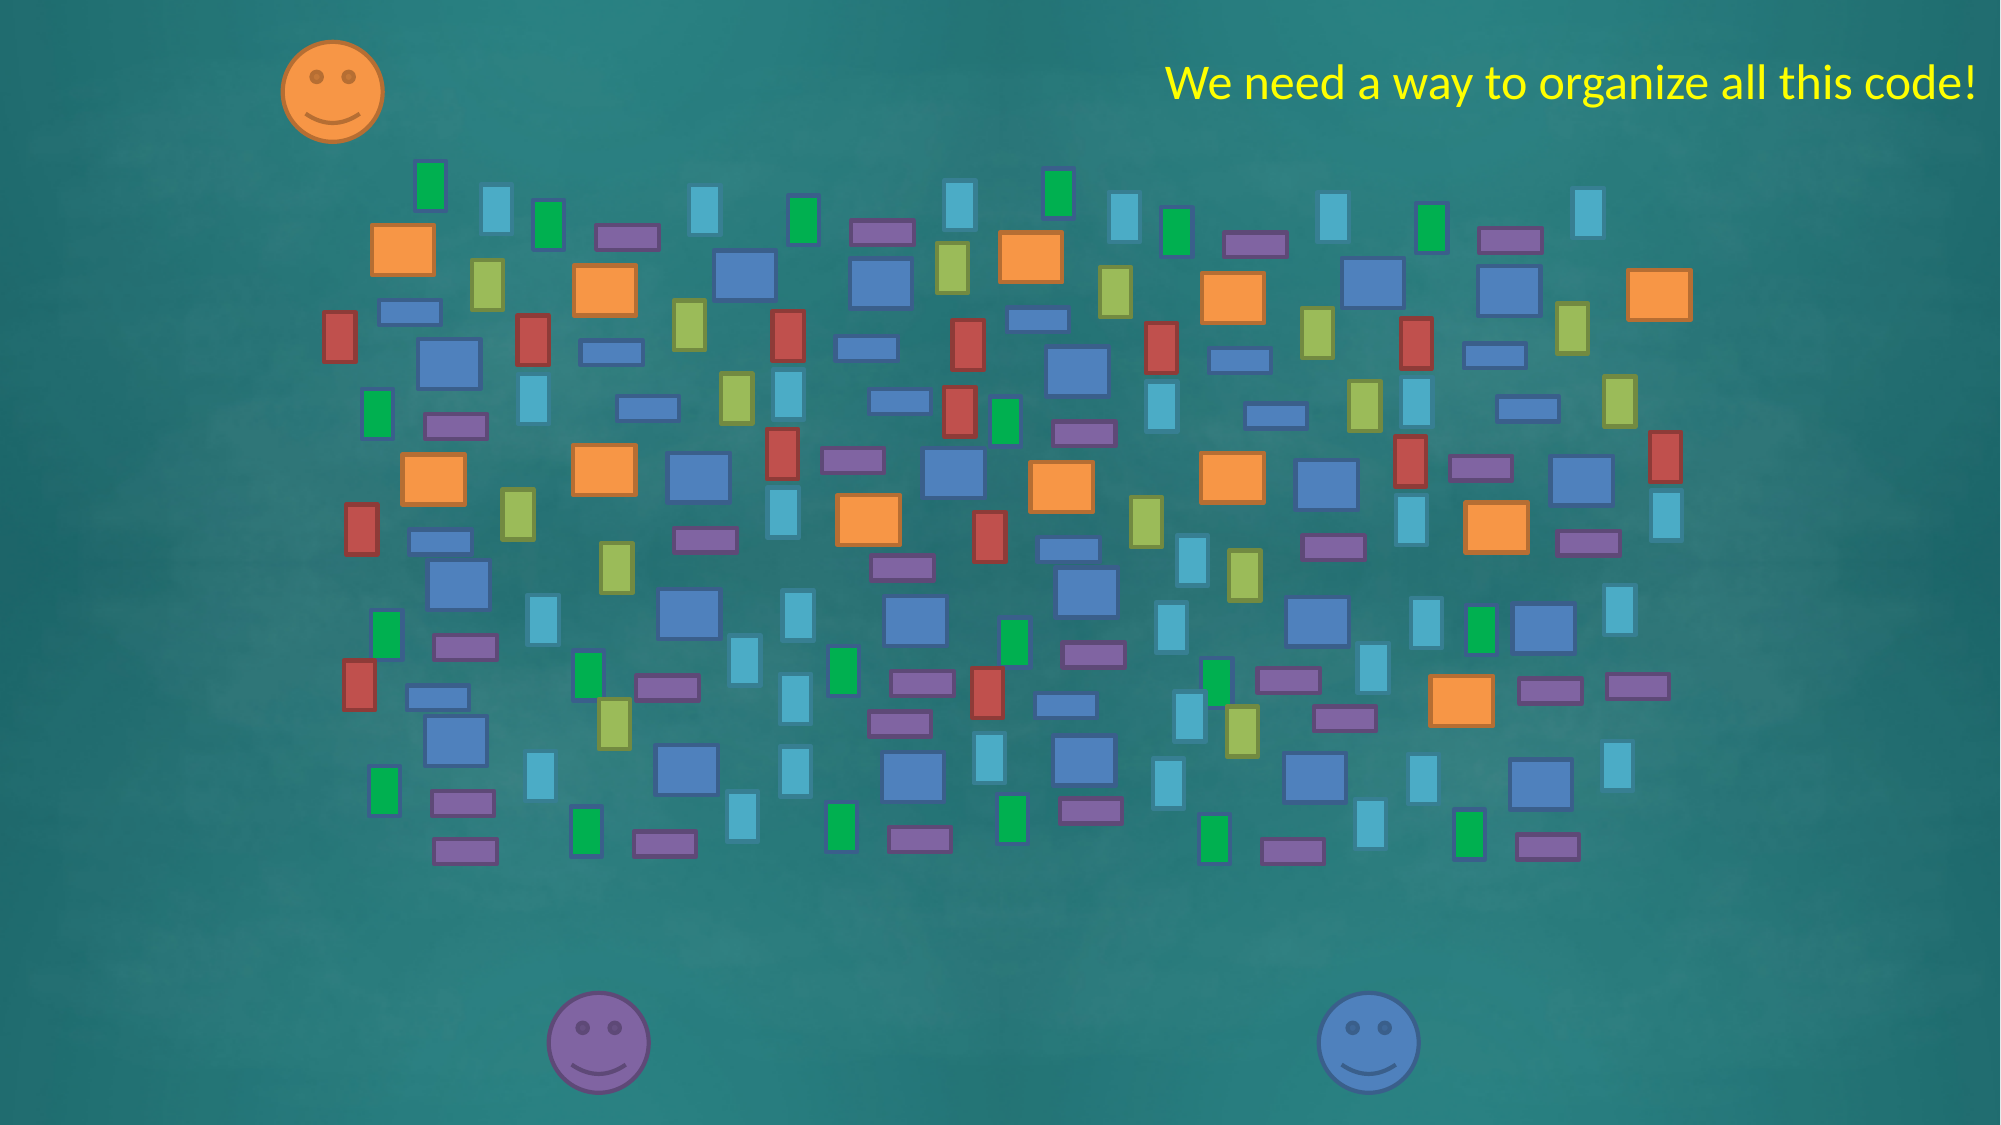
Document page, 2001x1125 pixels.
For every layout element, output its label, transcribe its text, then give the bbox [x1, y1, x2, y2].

text_box [1199, 451, 1266, 505]
text_box [1555, 529, 1622, 558]
text_box [599, 541, 635, 595]
text_box [1053, 565, 1120, 620]
text_box [1060, 640, 1127, 670]
text_box [687, 183, 723, 237]
text_box [1393, 434, 1428, 489]
text_box [1051, 733, 1118, 788]
text_box [1477, 226, 1544, 255]
text_box [778, 744, 813, 799]
text_box [1033, 691, 1099, 720]
text_box [1602, 583, 1638, 637]
text_box [615, 394, 681, 423]
text_box [1448, 454, 1514, 483]
text_box [280, 39, 385, 144]
text_box [672, 298, 707, 352]
text_box [1255, 666, 1322, 695]
text_box [920, 446, 987, 500]
text_box [1225, 704, 1260, 759]
text_box [995, 792, 1030, 846]
text_box [889, 669, 956, 698]
text_box [572, 263, 638, 318]
text_box [1340, 256, 1406, 310]
text_box [1570, 186, 1606, 240]
text_box [1144, 379, 1180, 434]
text_box [1517, 676, 1584, 706]
text_box [416, 337, 483, 391]
text_box [935, 241, 970, 295]
text_box [430, 789, 496, 818]
text_box [786, 193, 821, 247]
text_box [1005, 305, 1071, 334]
text_box [1548, 454, 1615, 508]
text_box [849, 218, 916, 247]
text_box [1605, 672, 1671, 701]
text_box [525, 593, 561, 647]
text_box [765, 427, 800, 481]
text_box [369, 608, 405, 662]
text_box [1151, 756, 1186, 811]
text_box [413, 159, 448, 213]
text_box [770, 309, 806, 363]
text_box [425, 558, 492, 612]
text_box [1515, 832, 1581, 862]
text_box [1648, 430, 1683, 484]
text_box [1600, 739, 1635, 793]
text_box [322, 310, 358, 364]
text_box [367, 764, 402, 818]
text_box [1462, 341, 1528, 370]
text_box [1243, 401, 1309, 431]
text_box [725, 789, 760, 844]
text_box [470, 258, 505, 312]
text_box [344, 502, 380, 557]
text_box [1649, 488, 1684, 543]
text_box [531, 198, 566, 252]
text_box [360, 387, 395, 441]
text_box [1293, 458, 1360, 512]
text_box [432, 633, 499, 662]
text_box [1409, 596, 1444, 650]
text_box [569, 804, 604, 859]
text_box [887, 825, 953, 854]
text_box [882, 594, 949, 648]
text_box [1222, 230, 1289, 259]
text_box [423, 714, 489, 768]
text_box [719, 371, 755, 426]
text_box [1626, 268, 1693, 322]
text_box [1154, 600, 1189, 655]
text_box [1282, 751, 1348, 805]
text_box [824, 800, 859, 854]
text_box [1172, 689, 1208, 744]
text_box [1399, 375, 1435, 429]
text_box [970, 666, 1005, 720]
text_box [594, 223, 661, 252]
text_box [867, 709, 933, 739]
text_box [597, 697, 632, 751]
text_box [1300, 533, 1367, 562]
text_box [370, 223, 436, 277]
text_box [400, 452, 467, 507]
text_box [1406, 752, 1441, 806]
text_box [432, 837, 499, 866]
text_box [1129, 495, 1164, 549]
text_box [1051, 419, 1118, 448]
text_box [523, 749, 558, 803]
text_box [1207, 346, 1273, 375]
text_box [848, 256, 914, 311]
text_box [1260, 837, 1326, 866]
text_box [1428, 674, 1495, 728]
text_box [1602, 374, 1638, 429]
text_box [405, 683, 471, 712]
text_box [1353, 797, 1388, 851]
text_box [1035, 535, 1102, 564]
text_box [1227, 548, 1263, 603]
text_box [869, 553, 936, 583]
text_box [632, 829, 698, 859]
text_box [1355, 641, 1391, 695]
text_box [712, 248, 778, 303]
text_box [1312, 704, 1378, 733]
text_box [972, 731, 1007, 785]
text_box [571, 648, 606, 703]
text_box [1098, 265, 1133, 319]
text_box [423, 412, 489, 441]
text_box [546, 990, 651, 1095]
text_box [997, 615, 1033, 670]
text_box [826, 644, 861, 698]
text_box [571, 443, 638, 497]
text_box [1508, 757, 1574, 812]
text_box [656, 587, 723, 641]
text_box [516, 372, 551, 426]
text_box [1300, 306, 1335, 360]
text_box [780, 588, 816, 643]
text_box [998, 230, 1064, 284]
text_box [1476, 264, 1543, 318]
text_box [1495, 394, 1561, 424]
text_box [1414, 201, 1450, 255]
text_box [515, 313, 551, 367]
text_box [988, 394, 1023, 449]
text_box [1199, 656, 1235, 710]
text_box [479, 182, 514, 236]
text_box [672, 526, 739, 555]
text_box [835, 493, 902, 547]
text_box [1041, 166, 1076, 221]
text_box [1394, 493, 1429, 547]
text_box [833, 334, 900, 363]
text_box [1175, 533, 1210, 588]
text_box [972, 510, 1008, 564]
text_box [1316, 990, 1421, 1095]
text_box [1399, 316, 1434, 371]
text_box [950, 318, 986, 372]
text_box [342, 658, 377, 712]
text_box [1197, 812, 1232, 866]
text_box [1058, 796, 1124, 826]
text_box [653, 743, 720, 797]
text_box [377, 298, 443, 327]
text_box [1159, 205, 1195, 259]
text_box [1044, 344, 1111, 399]
text_box [1315, 190, 1351, 244]
text_box [820, 446, 886, 475]
text_box [1510, 601, 1577, 656]
picture [0, 0, 2001, 1125]
text_box [1555, 301, 1590, 356]
text_box [578, 338, 645, 367]
text_box [942, 385, 978, 439]
text_box [880, 750, 946, 804]
text_box [1200, 271, 1266, 325]
text_box [867, 387, 933, 416]
text_box [1284, 595, 1351, 649]
text_box [665, 451, 732, 505]
text_box [942, 178, 978, 232]
text_box We need a way to organize all this code! [1149, 41, 2000, 117]
text_box [1463, 500, 1530, 555]
text_box [765, 485, 801, 540]
text_box [1144, 321, 1179, 375]
text_box [407, 527, 474, 557]
text_box [1028, 460, 1095, 514]
text_box [771, 367, 806, 422]
text_box [1107, 190, 1142, 244]
text_box [1464, 603, 1499, 657]
text_box [778, 672, 813, 726]
text_box [500, 487, 536, 542]
text_box [727, 633, 763, 688]
text_box [1347, 379, 1383, 433]
text_box [1452, 807, 1487, 862]
text_box [634, 673, 701, 703]
